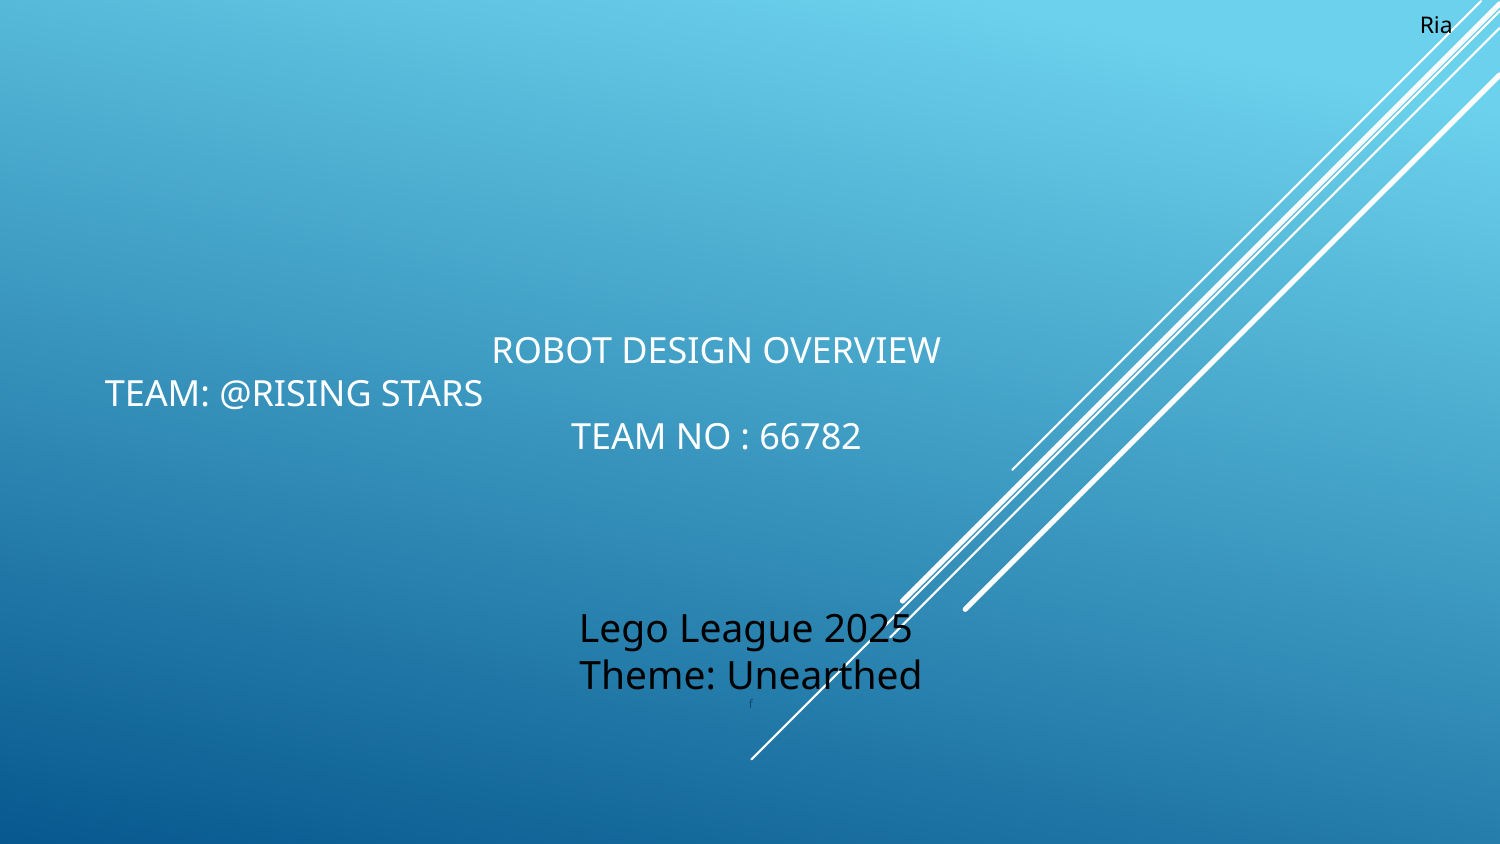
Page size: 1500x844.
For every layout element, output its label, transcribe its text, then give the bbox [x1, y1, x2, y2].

text_box Ria [1404, 3, 1500, 46]
subtitle Lego League 2025 Theme: Unearthed f [86, 587, 1416, 727]
title Robot Design Overview Team: @Rising Stars Team No : 66782 [17, 140, 1416, 477]
